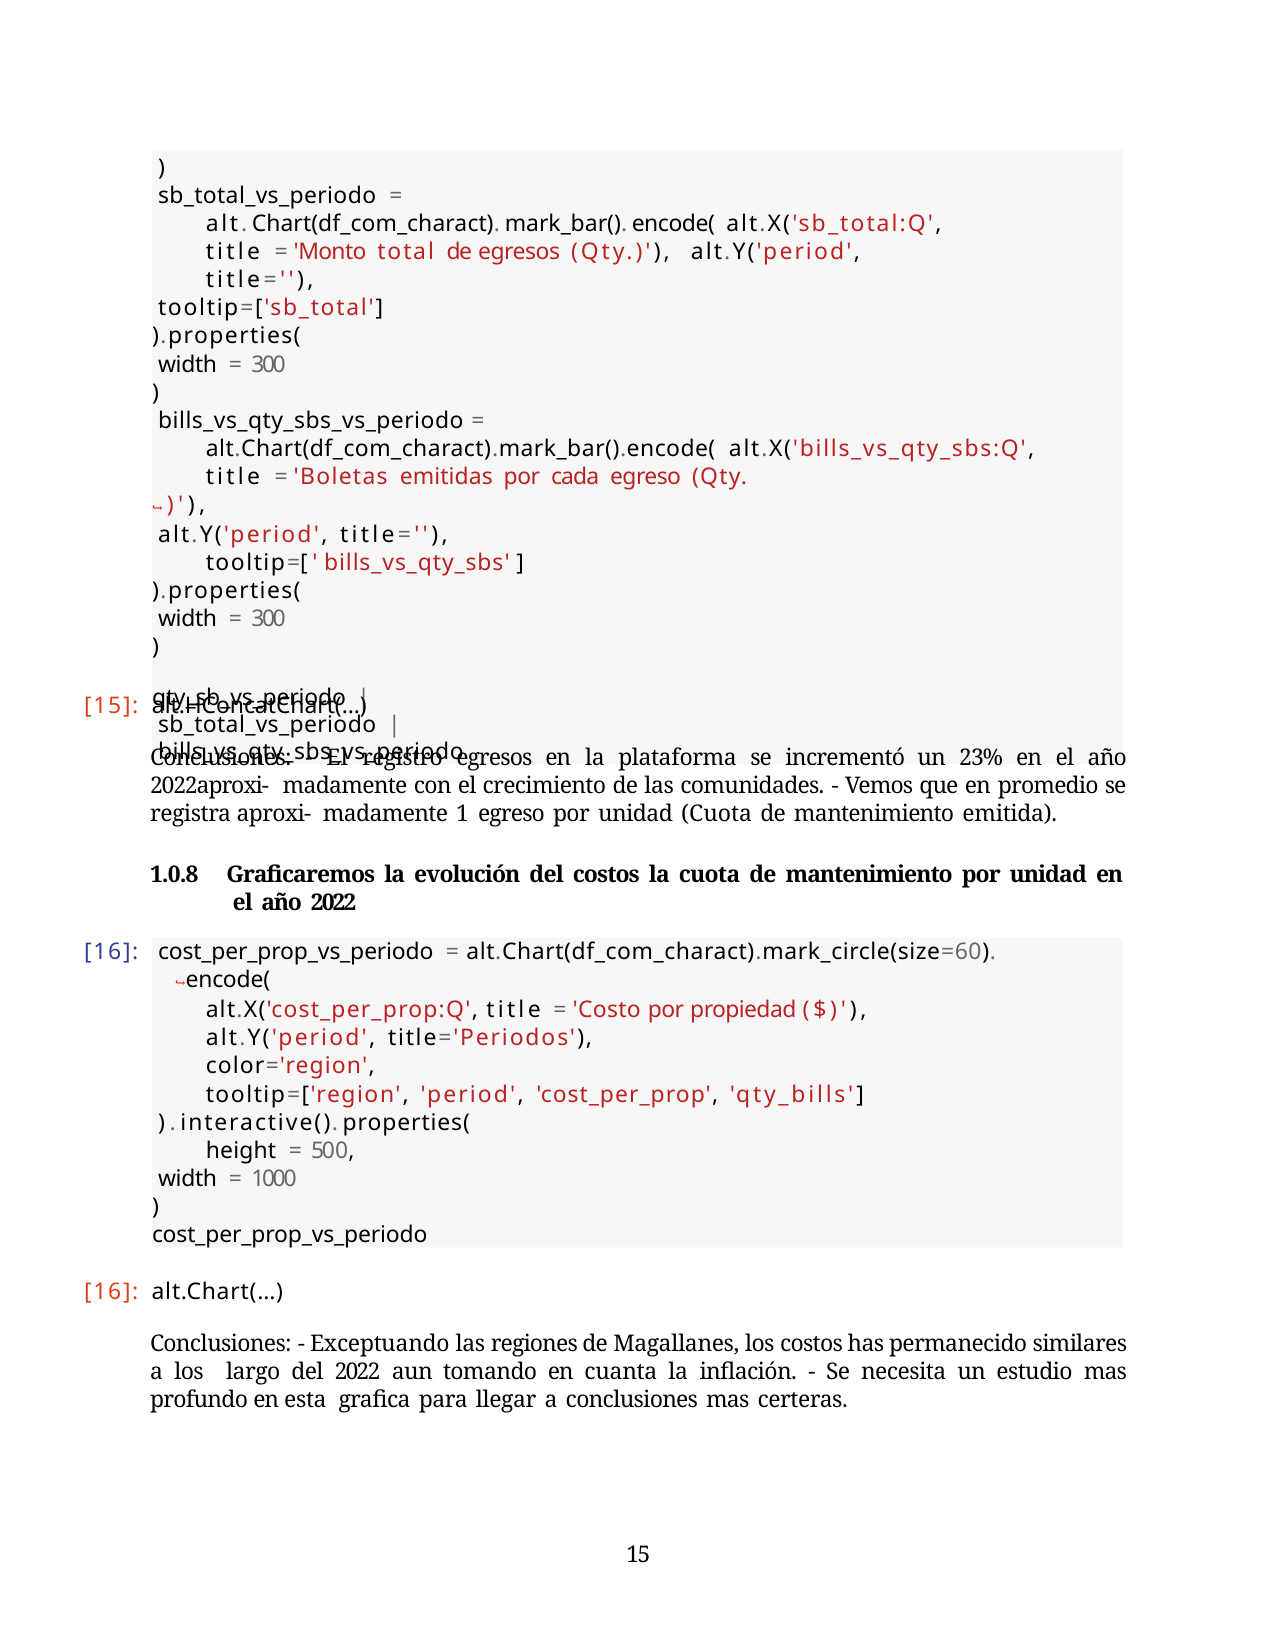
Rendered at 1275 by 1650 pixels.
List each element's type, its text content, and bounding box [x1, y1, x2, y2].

text_box [16]: alt.Chart(…) Conclusiones: - Exceptuando las regiones de Magallanes, los costos has permanecido similares a los largo del 2022 aun tomando en cuanta la inflación. - Se necesita un estudio mas profundo en esta grafica para llegar a conclusiones mas certeras. [82, 1275, 1128, 1412]
text_box [15]: alt.HConcatChart(…) Conclusiones: - El registro egresos en la plataforma se incrementó un 23% en el año 2022aproxi- madamente con el crecimiento de las comunidades. - Vemos que en promedio se registra aproxi- madamente 1 egreso por unidad (Cuota de mantenimiento emitida). 1.0.8 Graficaremos la evolución del costos la cuota de mantenimiento por unidad en el año 2022 [82, 688, 1128, 916]
slide_number 32 [619, 1534, 656, 1650]
text_box cost_per_prop_vs_periodo = alt.Chart(df_com_charact).mark_circle(size=60). ↪encode( alt.X('cost_per_prop:Q', title = 'Costo por propiedad ($)'), alt.Y('period', title='Periodos'), color='region', tooltip=['region', 'period', 'cost_per_prop', 'qty_bills'] ).interactive().properties( height = 500, width = 1000 ) cost_per_prop_vs_periodo [152, 937, 1123, 1248]
text_box ) sb_total_vs_periodo = alt.Chart(df_com_charact).mark_bar().encode( alt.X('sb_total:Q', title = 'Monto total de egresos (Qty.)'), alt.Y('period', title=''), tooltip=['sb_total'] ).properties( width = 300 ) bills_vs_qty_sbs_vs_periodo = alt.Chart(df_com_charact).mark_bar().encode( alt.X('bills_vs_qty_sbs:Q', title = 'Boletas emitidas por cada egreso (Qty. ↪)'), alt.Y('period', title=''), tooltip=['bills_vs_qty_sbs'] ).properties( width = 300 ) qty_sb_vs_periodo | sb_total_vs_periodo | bills_vs_qty_sbs_vs_periodo [152, 149, 1123, 688]
text_box [16]: [82, 934, 146, 965]
